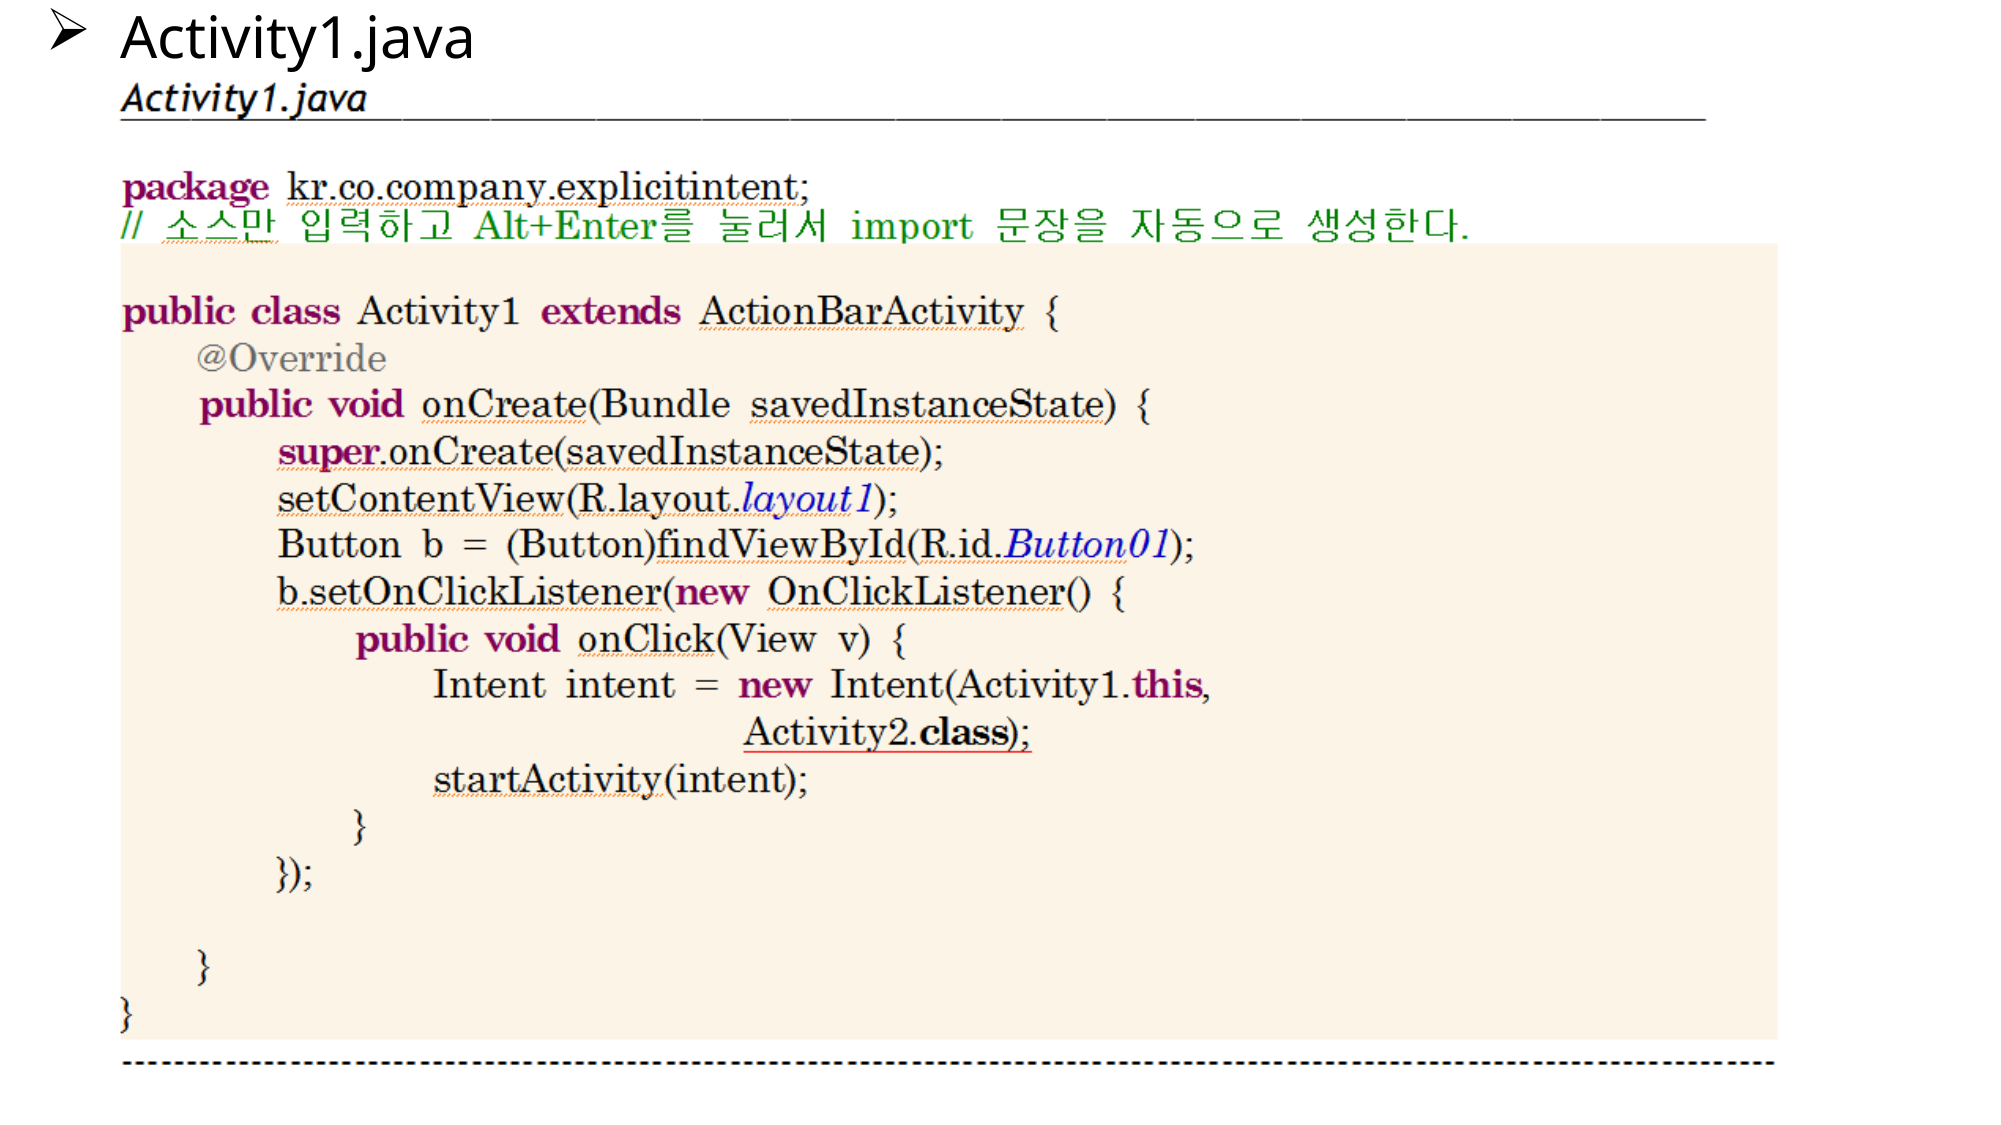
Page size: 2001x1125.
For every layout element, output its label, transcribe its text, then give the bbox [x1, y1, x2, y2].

title Activity1.java [30, 0, 1256, 81]
picture [110, 80, 1808, 1076]
